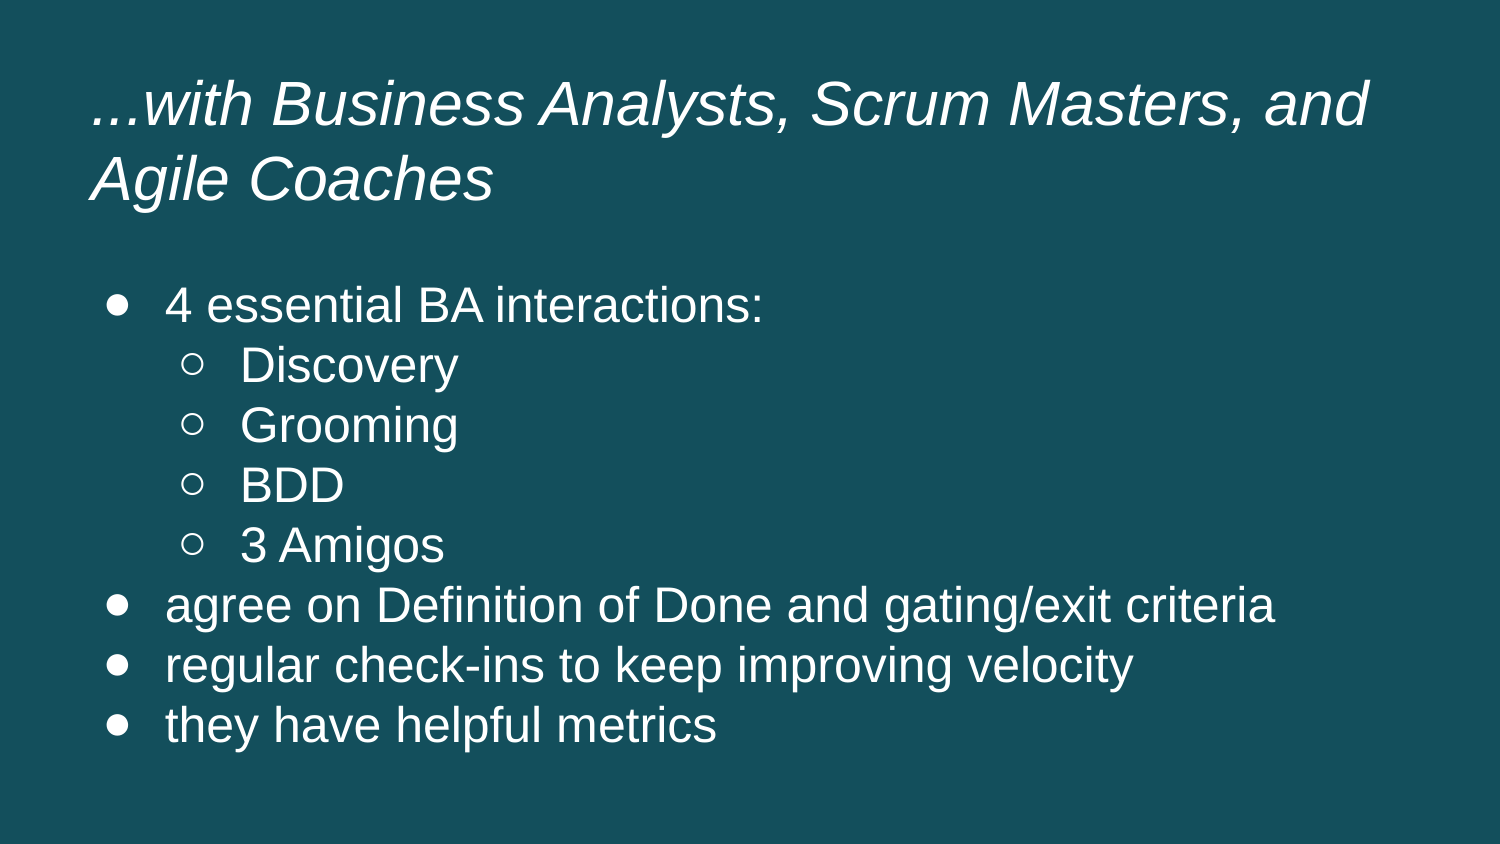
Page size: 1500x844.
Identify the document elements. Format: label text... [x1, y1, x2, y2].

text_box 4 essential BA interactions: Discovery Grooming BDD 3 Amigos agree on Definition of Done and gating/exit criteria regular check-ins to keep improving velocity they have helpful metrics [74, 257, 1426, 795]
text_box ...with Business Analysts, Scrum Masters, and Agile Coaches [76, 47, 1406, 147]
